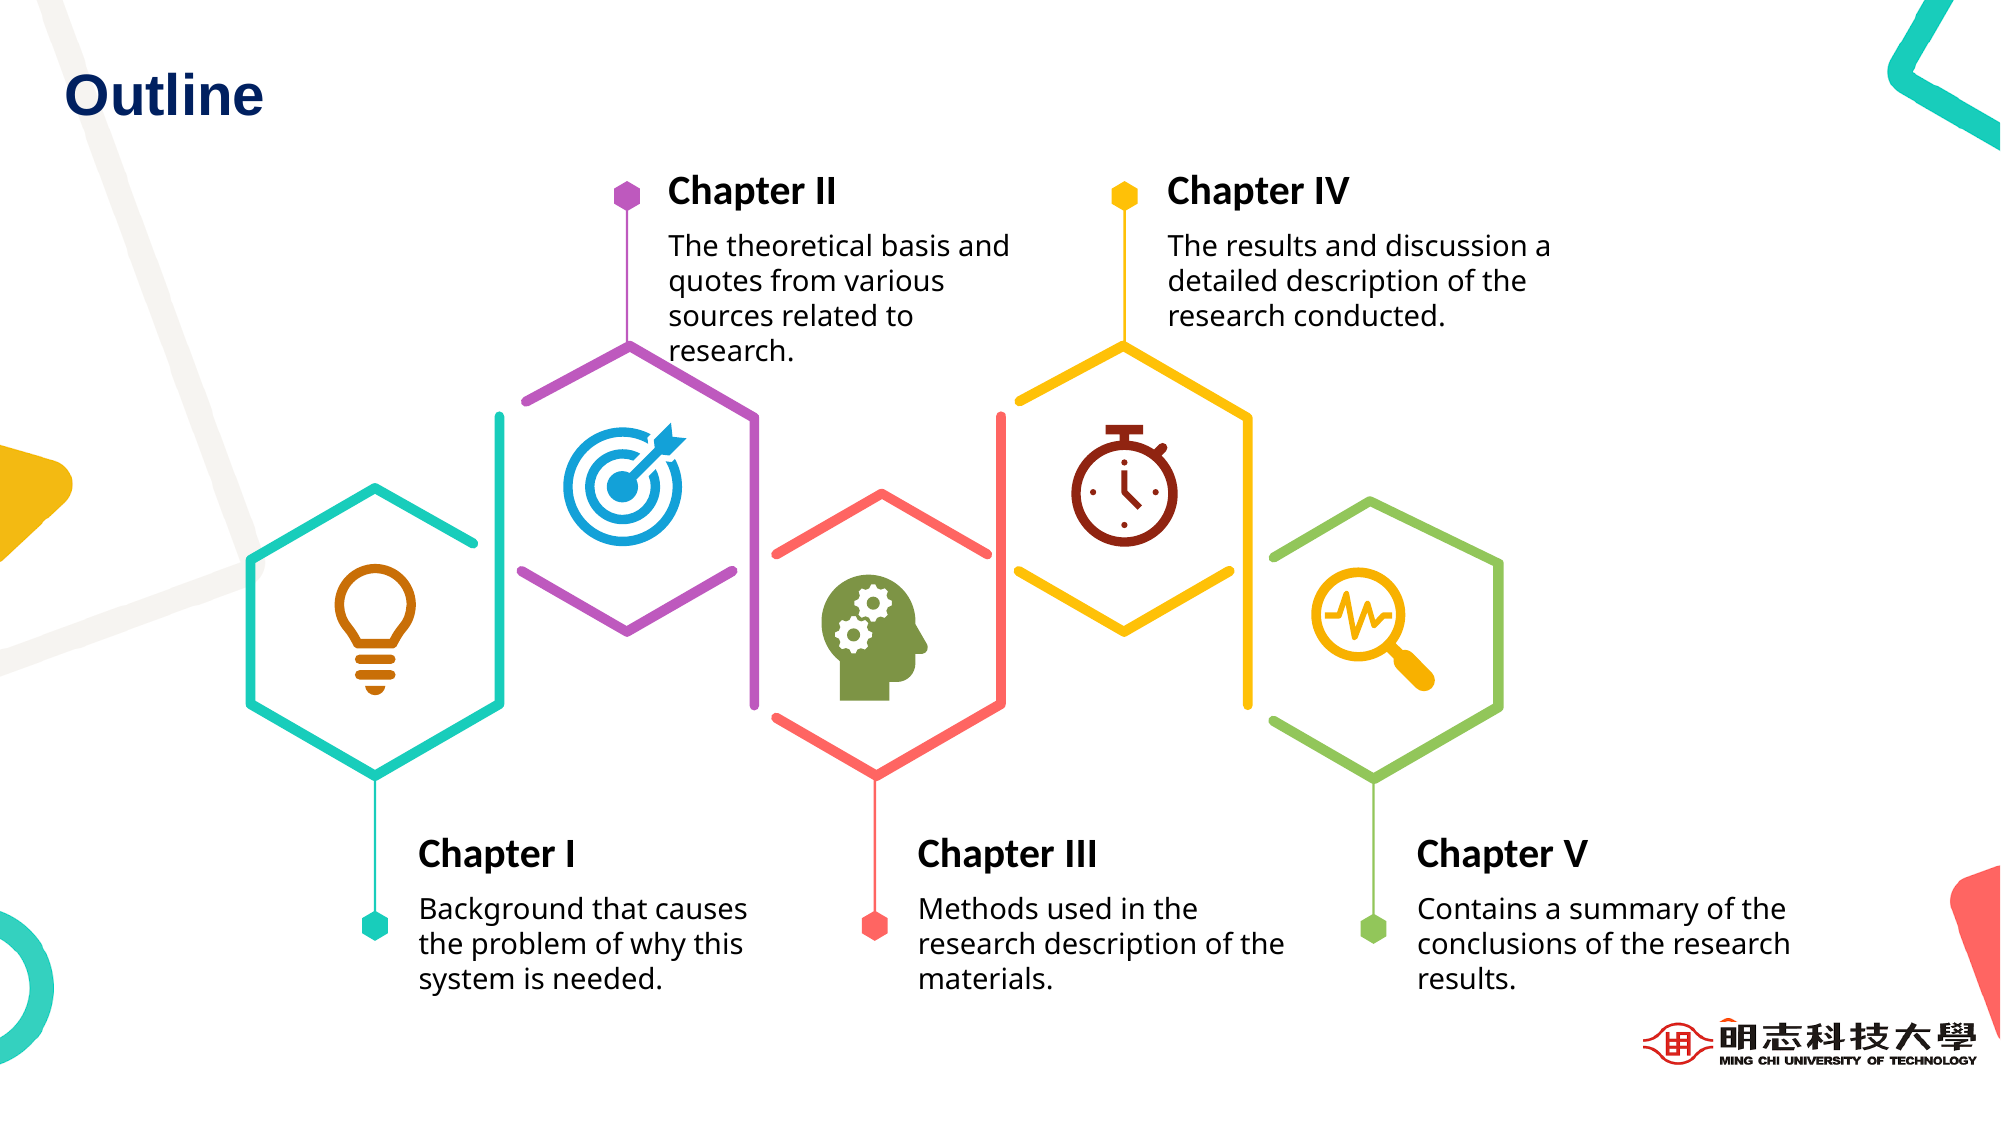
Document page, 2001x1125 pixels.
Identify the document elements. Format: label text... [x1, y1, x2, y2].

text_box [418, 817, 760, 1005]
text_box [245, 180, 1504, 945]
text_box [334, 563, 417, 696]
picture [0, 0, 2001, 1125]
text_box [1071, 424, 1178, 547]
text_box Outline [50, 49, 1050, 135]
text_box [1416, 817, 1811, 1005]
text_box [562, 422, 687, 547]
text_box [668, 154, 1037, 342]
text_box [821, 574, 929, 701]
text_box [1310, 567, 1436, 692]
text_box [917, 817, 1312, 1005]
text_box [1167, 154, 1562, 342]
